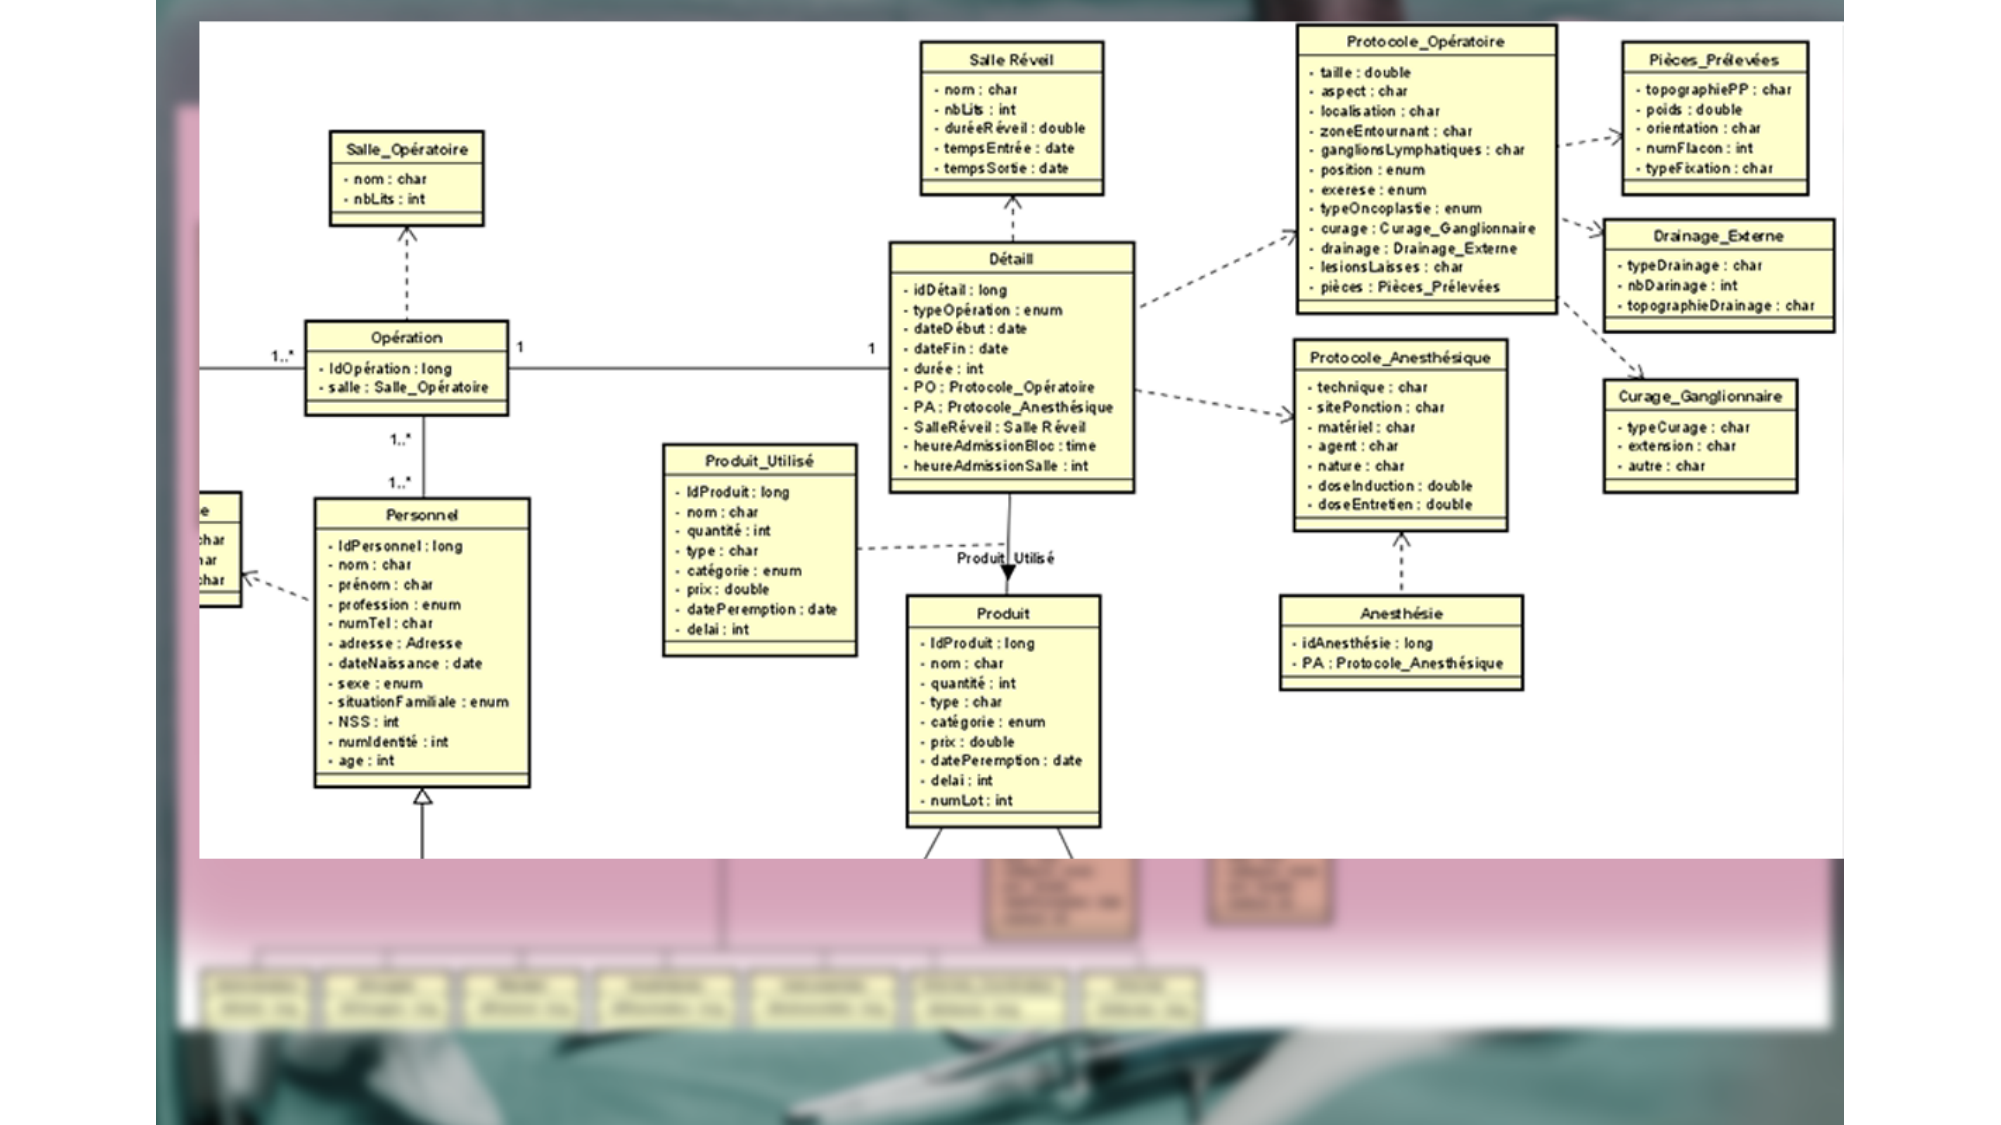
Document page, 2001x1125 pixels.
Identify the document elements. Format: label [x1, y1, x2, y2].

picture [156, 0, 1844, 1125]
